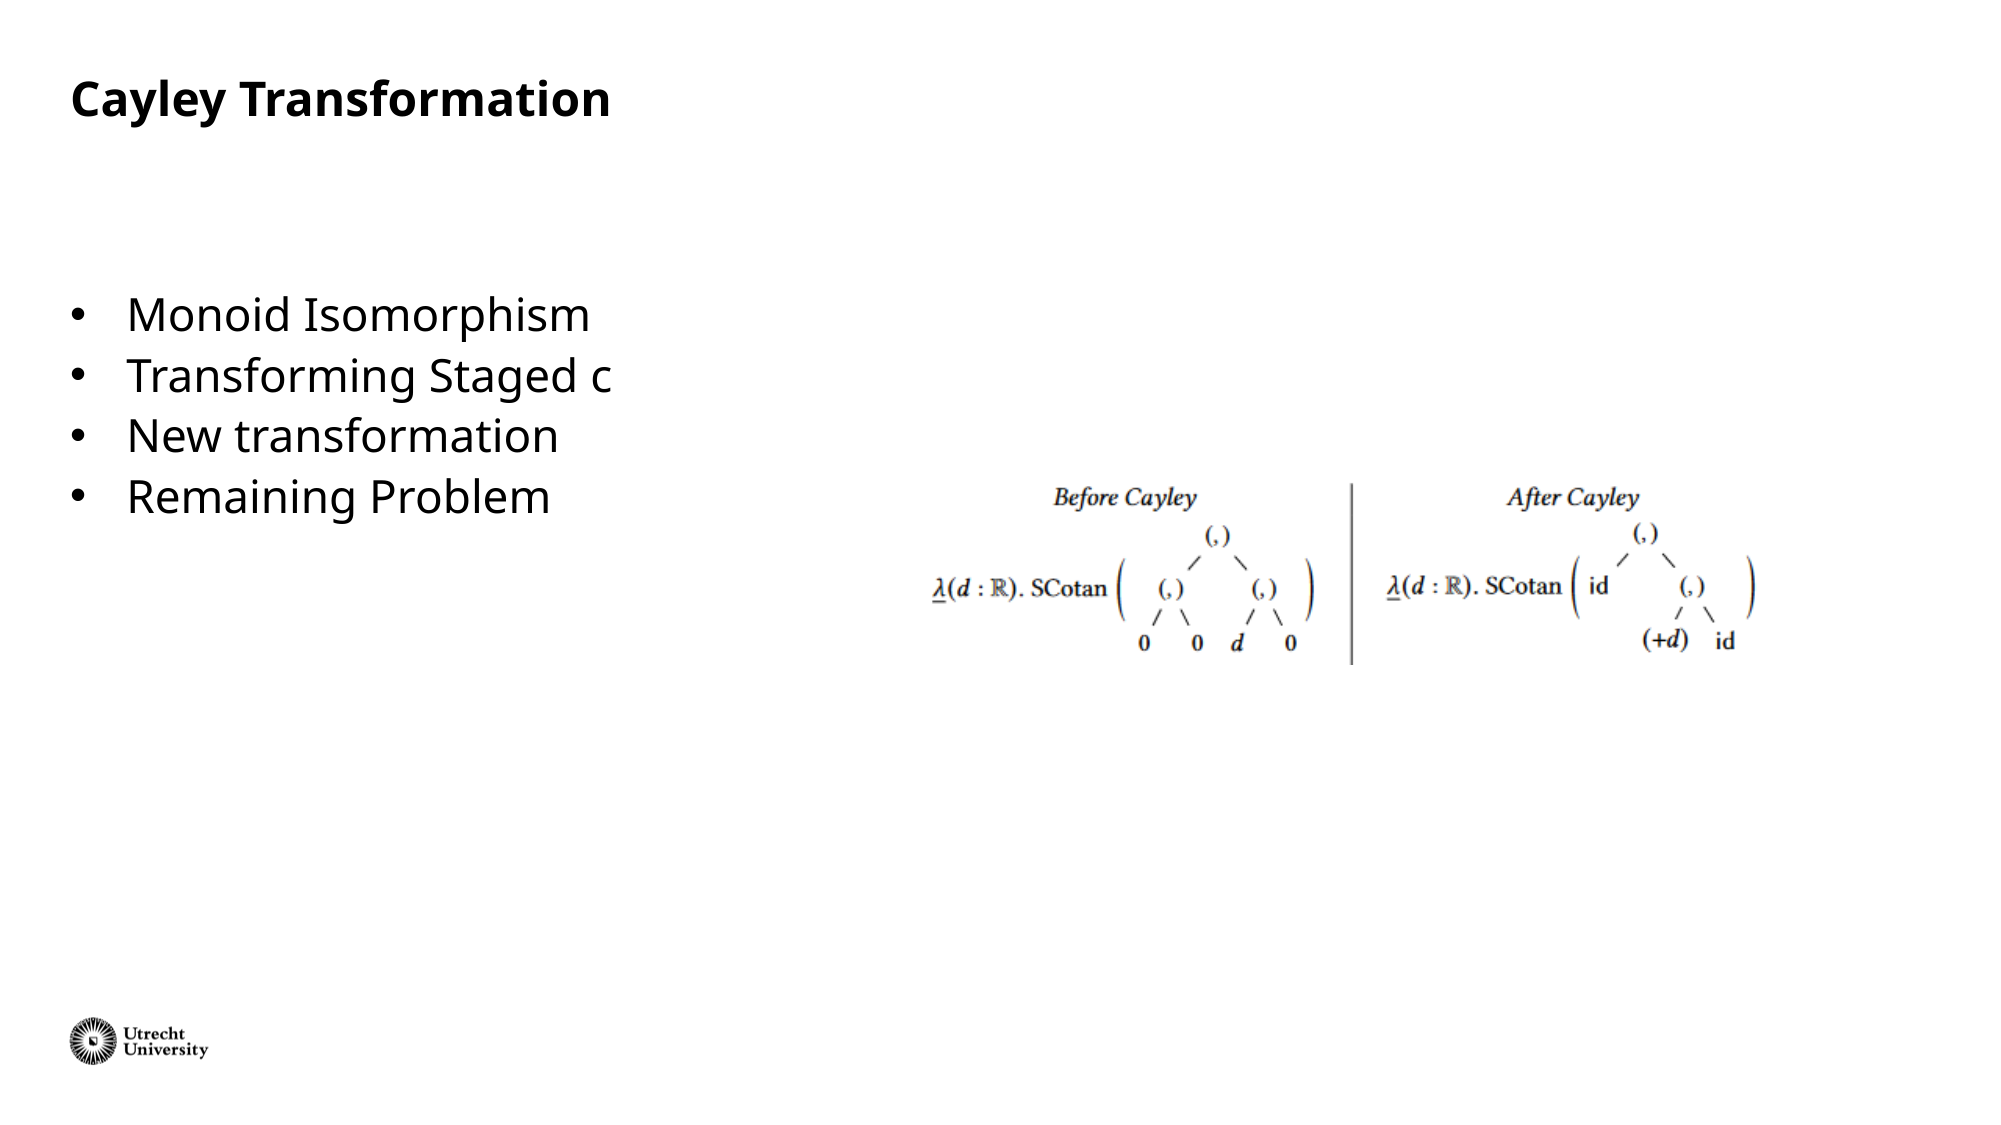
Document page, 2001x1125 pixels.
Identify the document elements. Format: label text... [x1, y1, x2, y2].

picture [30, 984, 314, 1096]
list Monoid Isomorphism Transforming Staged c New transformation Remaining Problem [55, 273, 652, 969]
title Cayley Transformation [55, 60, 652, 239]
picture [870, 459, 1781, 666]
